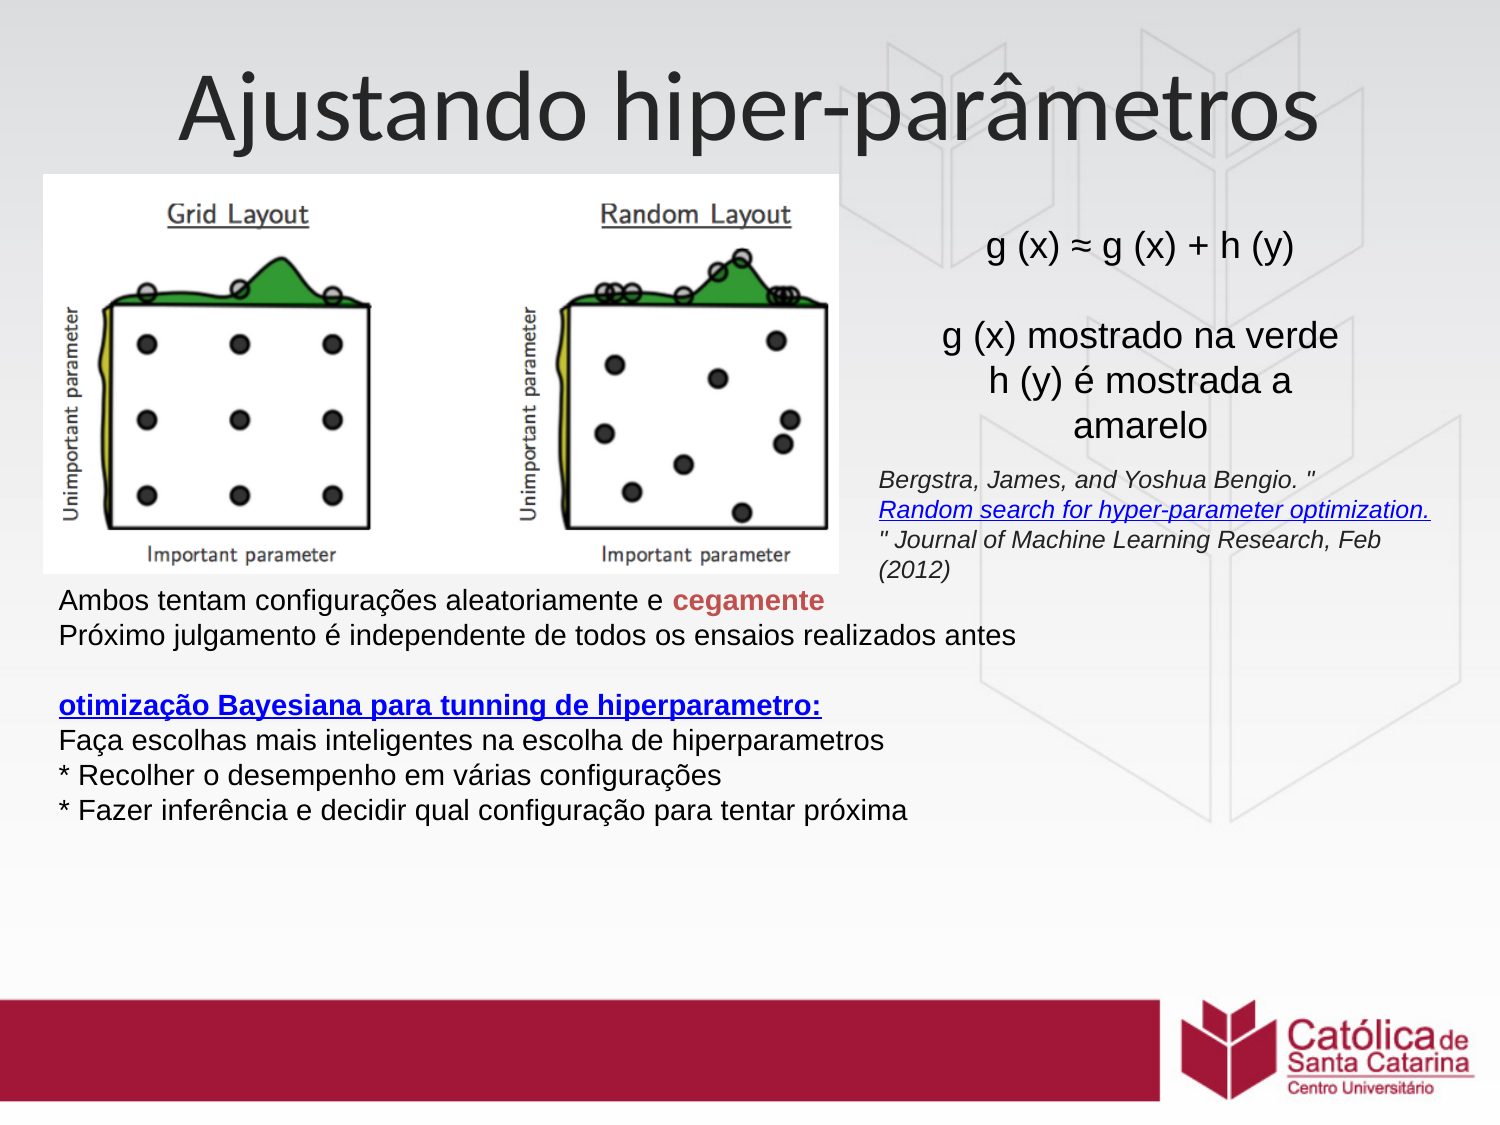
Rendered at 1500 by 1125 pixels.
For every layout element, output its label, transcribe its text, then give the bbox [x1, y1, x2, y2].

text_box Ajustando hiper-parâmetros [90, 29, 1410, 171]
picture [0, 0, 1500, 1125]
text_box Bergstra, James, and Yoshua Bengio. "Random search for hyper-parameter optimization." Journal of Machine Learning Research, Feb (2012) [864, 456, 1457, 591]
text_box Ambos tentam configurações aleatoriamente e cegamente Próximo julgamento é independente de todos os ensaios realizados antes otimização Bayesiana para tunning de hiperparametro: Faça escolhas mais inteligentes na escolha de hiperparametros * Recolher o desempenho em várias configurações * Fazer inferência e decidir qual configuração para tentar próxima [43, 574, 1448, 834]
text_box g (x) ≈ g (x) + h (y) g (x) mostrado na verde h (y) é mostrada a amarelo [902, 213, 1380, 454]
